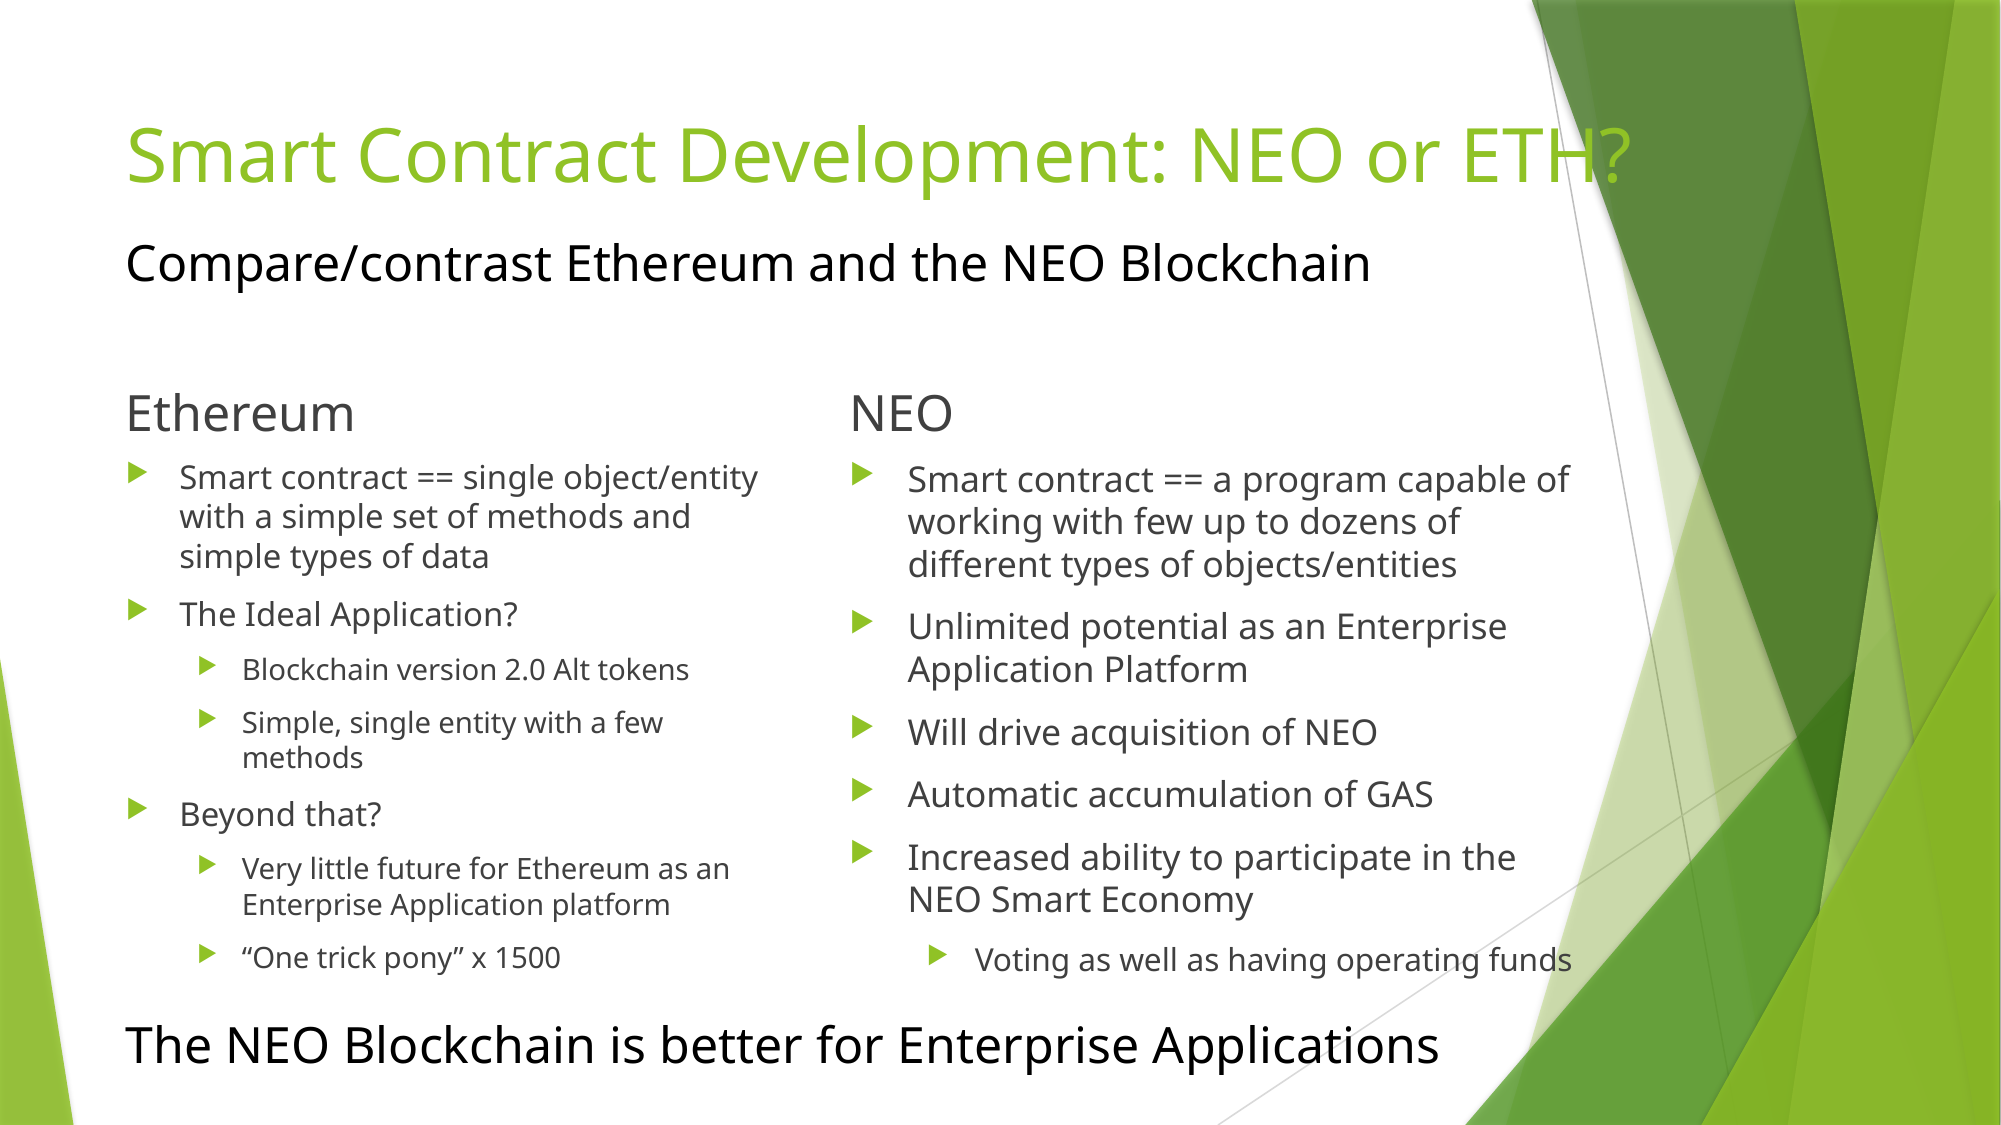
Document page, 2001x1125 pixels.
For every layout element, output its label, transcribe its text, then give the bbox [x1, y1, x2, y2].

list NEO [834, 354, 1522, 448]
text_box Compare/contrast Ethereum and the NEO Blockchain [110, 223, 1794, 299]
list Smart contract == a program capable of working with few up to dozens of different types of objects/entities Unlimited potential as an Enterprise Application Platform Will drive acquisition of NEO Automatic accumulation of GAS Increased ability to participate in the NEO Smart Economy Voting as well as having operating funds [834, 448, 1602, 991]
title Smart Contract Development: NEO or ETH? [111, 99, 1794, 223]
text_box The NEO Blockchain is better for Enterprise Applications [110, 1006, 1794, 1081]
list Smart contract == single object/entity with a simple set of methods and simple types of data The Ideal Application? Blockchain version 2.0 Alt tokens Simple, single entity with a few methods Beyond that? Very little future for Ethereum as an Enterprise Application platform “One trick pony” x 1500 [110, 448, 798, 991]
list Ethereum [110, 354, 798, 448]
